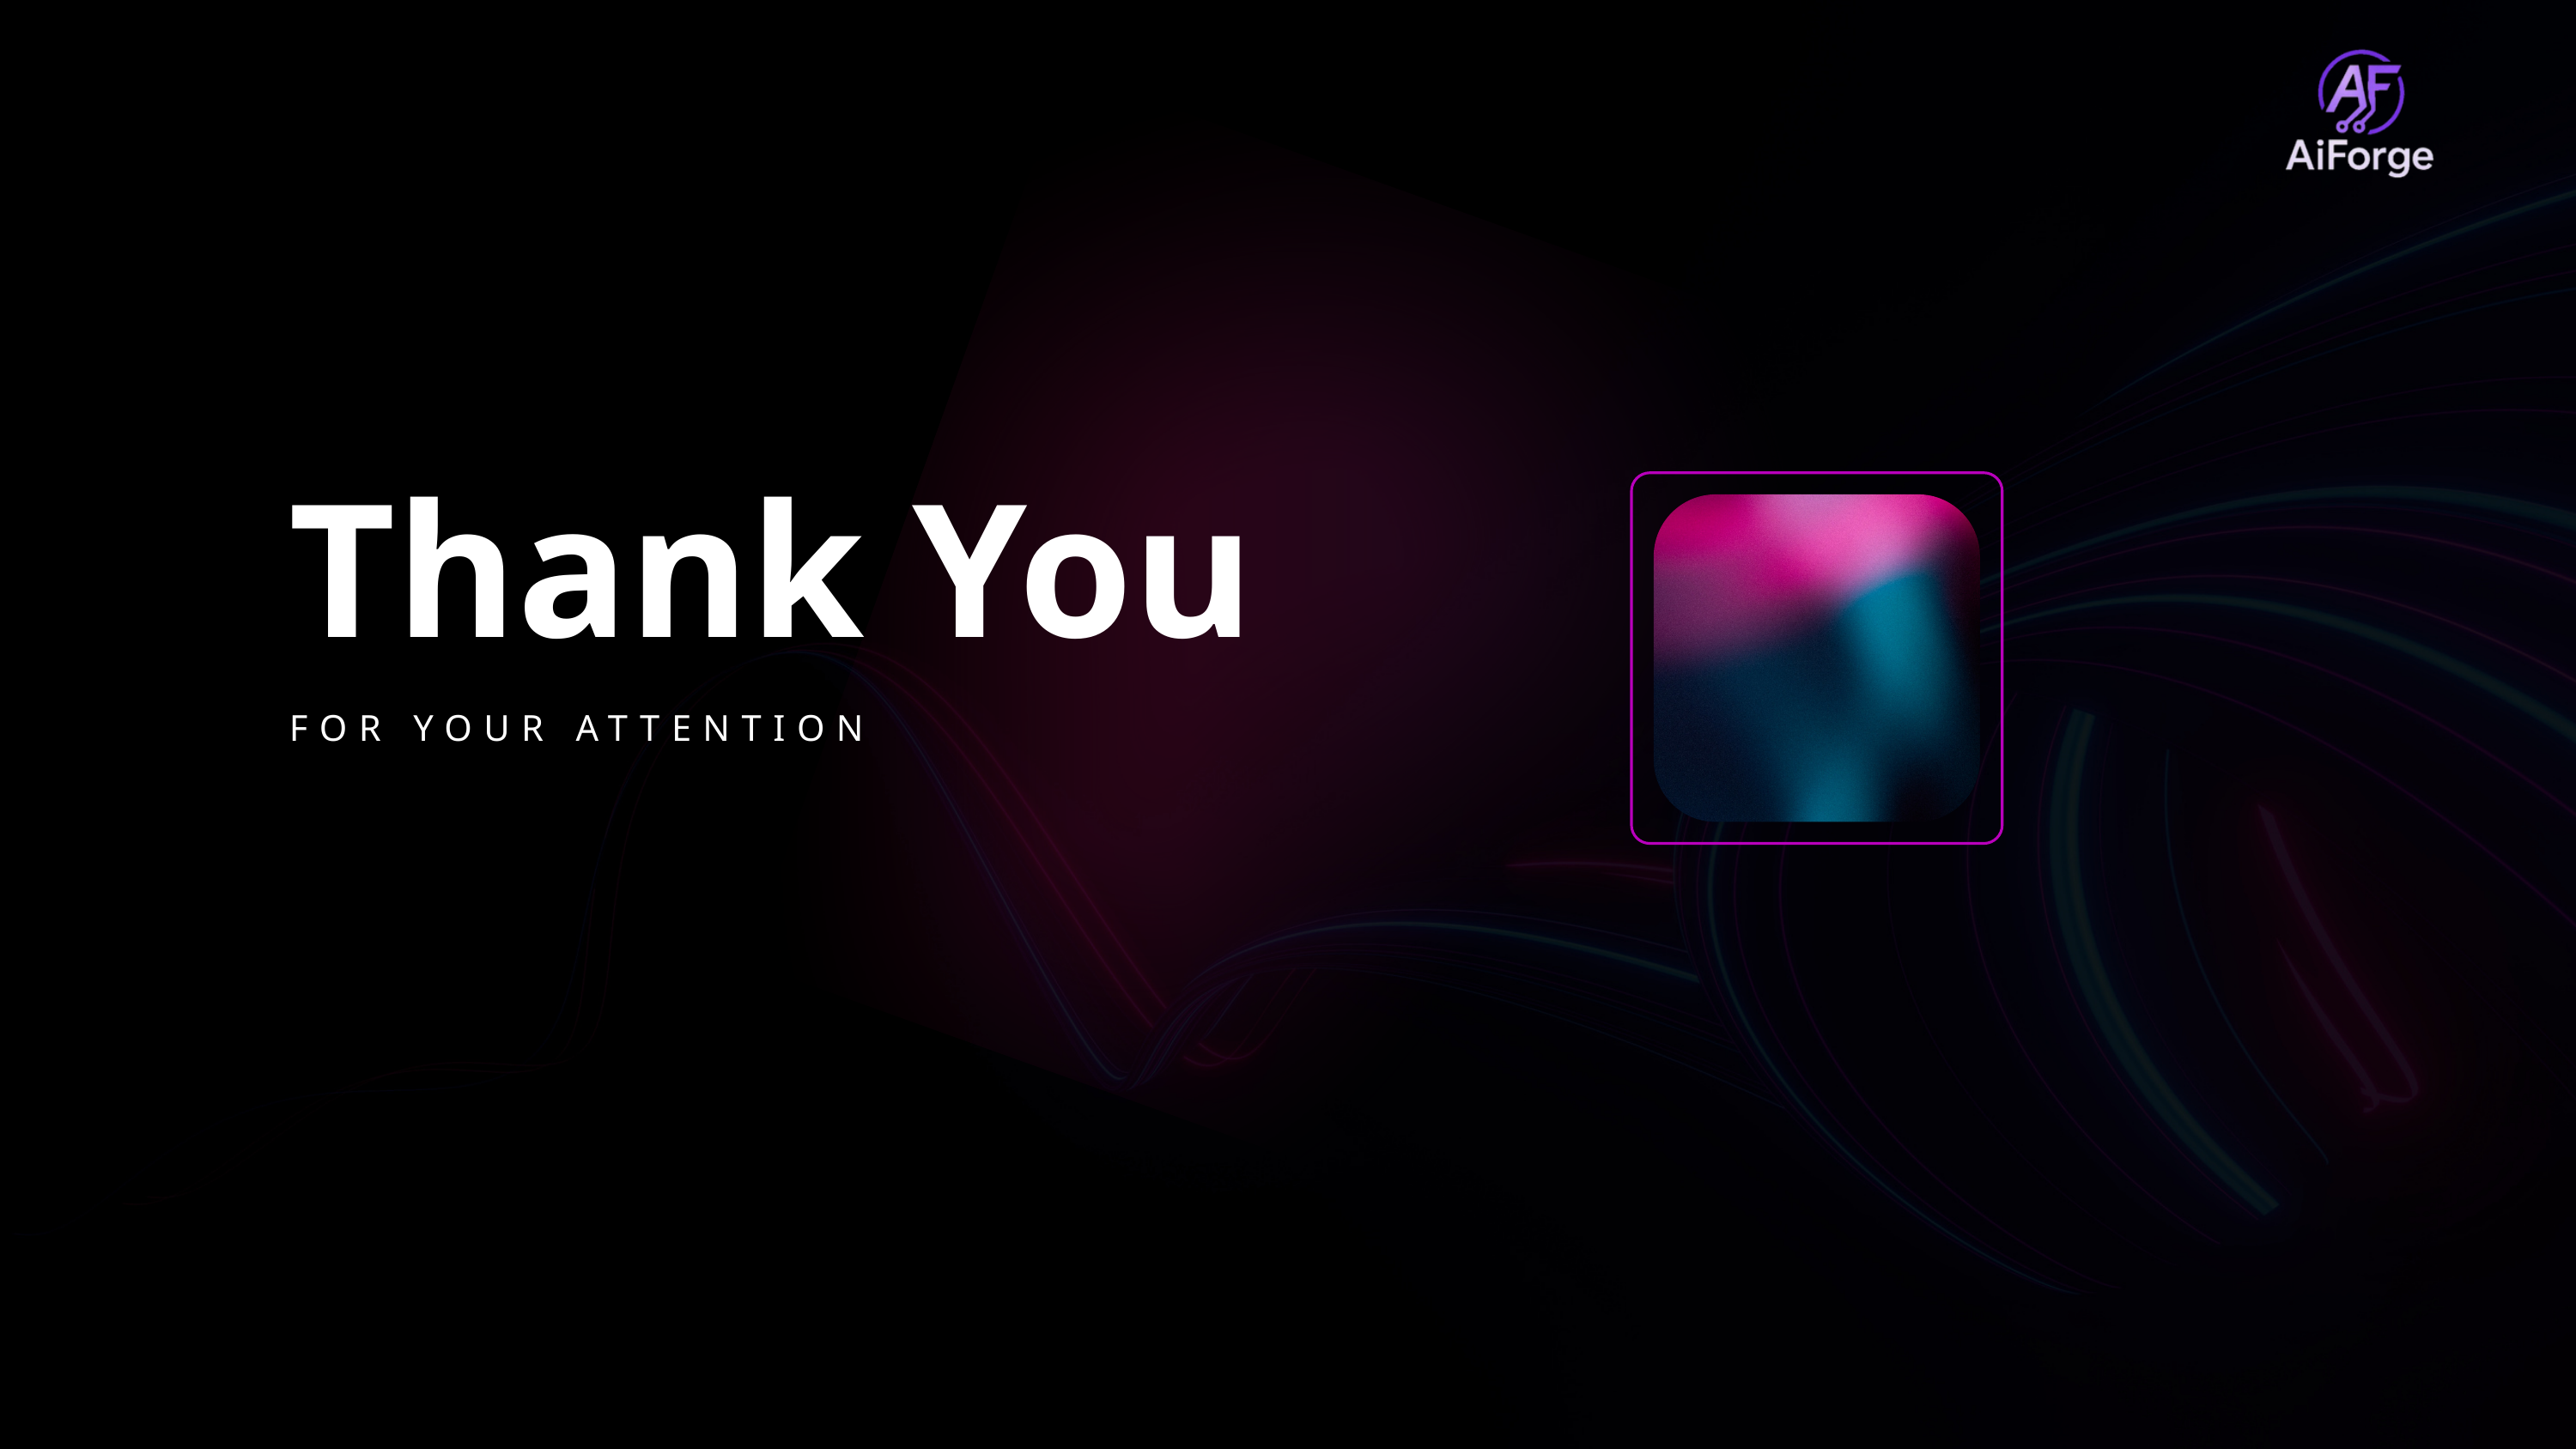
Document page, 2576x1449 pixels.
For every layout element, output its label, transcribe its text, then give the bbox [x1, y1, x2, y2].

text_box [1653, 494, 1981, 822]
text_box [2157, 43, 2563, 181]
text_box FOR YOUR ATTENTION [289, 687, 1008, 749]
text_box Thank You [289, 482, 1440, 675]
text_box [746, 70, 1830, 1236]
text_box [1631, 472, 2002, 844]
text_box [0, 0, 2576, 1449]
